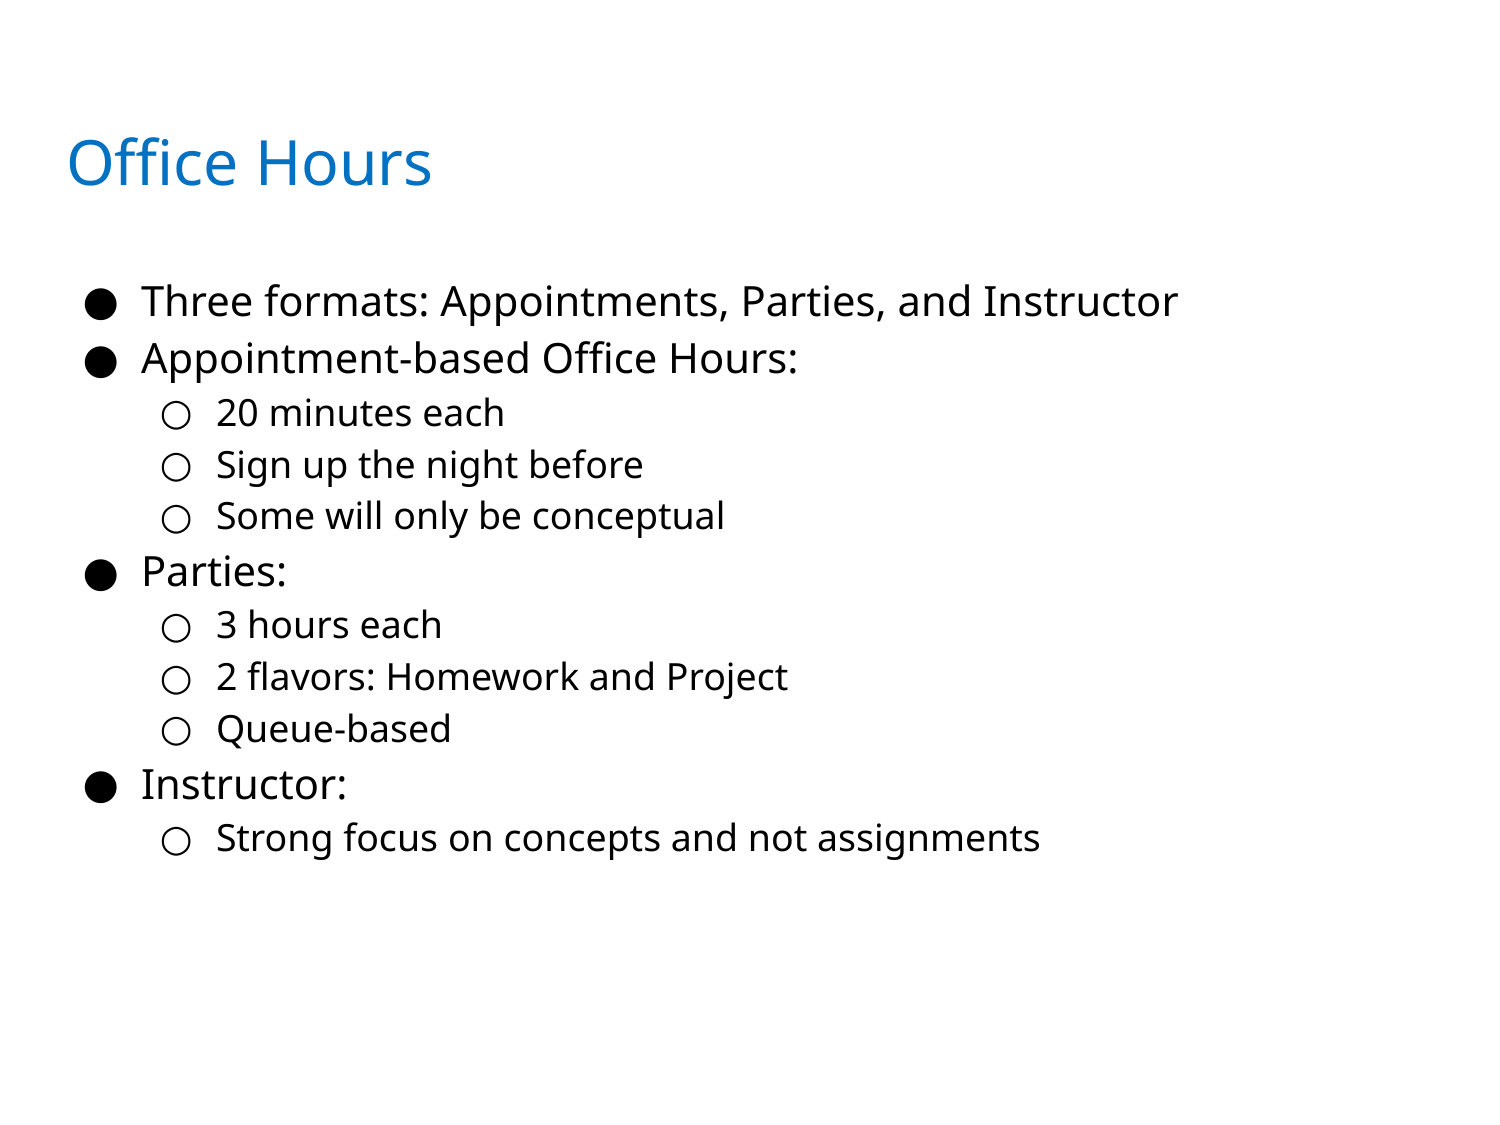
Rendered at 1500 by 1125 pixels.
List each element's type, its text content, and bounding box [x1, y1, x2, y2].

list Three formats: Appointments, Parties, and Instructor Appointment-based Office Hours: 20 minutes each Sign up the night before Some will only be conceptual Parties: 3 hours each 2 flavors: Homework and Project Queue-based Instructor: Strong focus on concepts and not assignments [51, 252, 1449, 1000]
title Office Hours [51, 97, 1449, 223]
